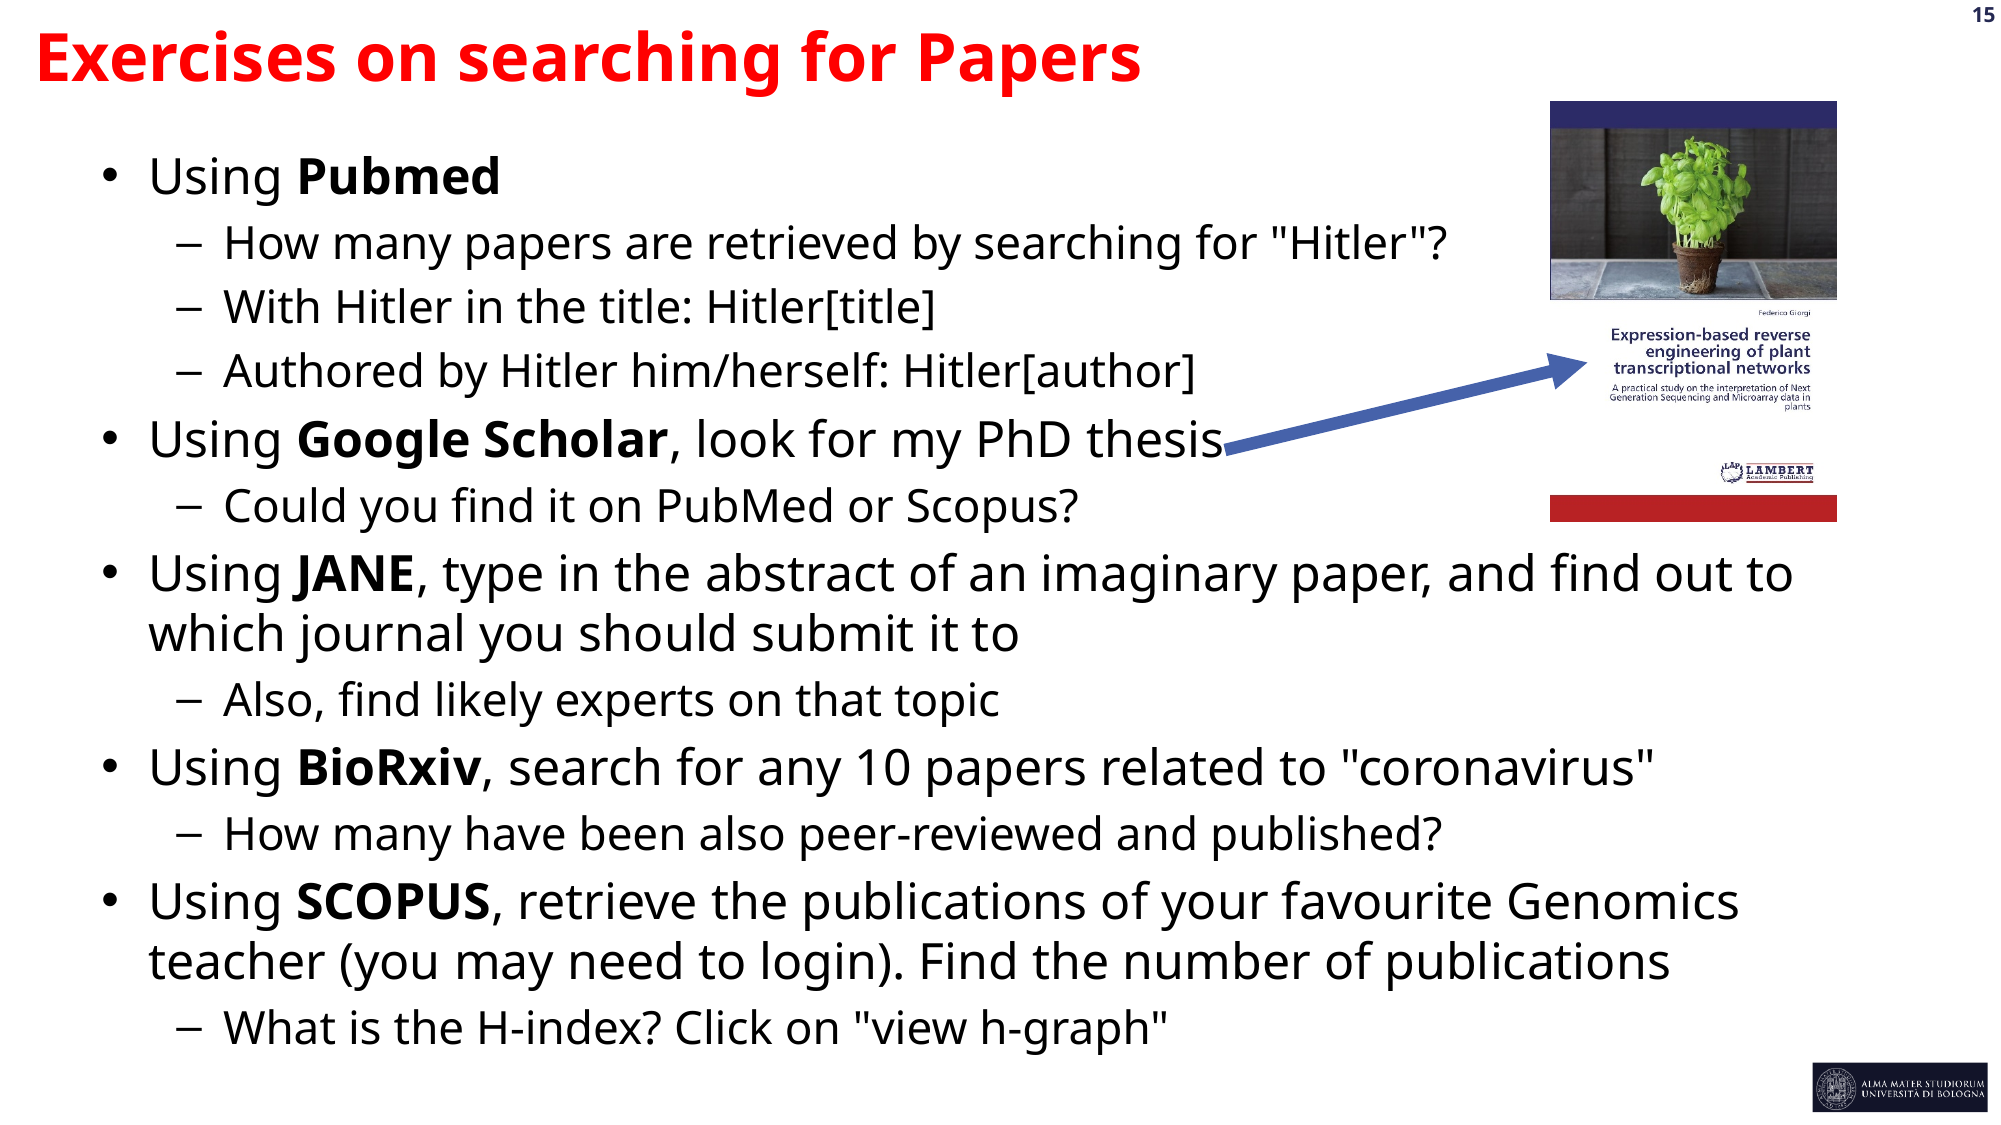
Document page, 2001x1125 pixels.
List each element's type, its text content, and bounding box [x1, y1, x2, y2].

list Using Pubmed How many papers are retrieved by searching for "Hitler"? With Hitler in the title: Hitler[title] Authored by Hitler him/herself: Hitler[author] Using Google Scholar, look for my PhD thesis Could you find it on PubMed or Scopus? Using JANE, type in the abstract of an imaginary paper, and find out to which journal you should submit it to Also, find likely experts on that topic Using BioRxiv, search for any 10 papers related to "coronavirus" How many have been also peer-reviewed and published? Using SCOPUS, retrieve the publications of your favourite Genomics teacher (you may need to login). Find the number of publications What is the H-index? Click on "view h-graph" [86, 137, 1930, 1100]
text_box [1224, 362, 1588, 451]
picture [1812, 1062, 1988, 1113]
list Exercises on searching for Papers [19, 7, 1930, 102]
picture [1549, 101, 1837, 522]
